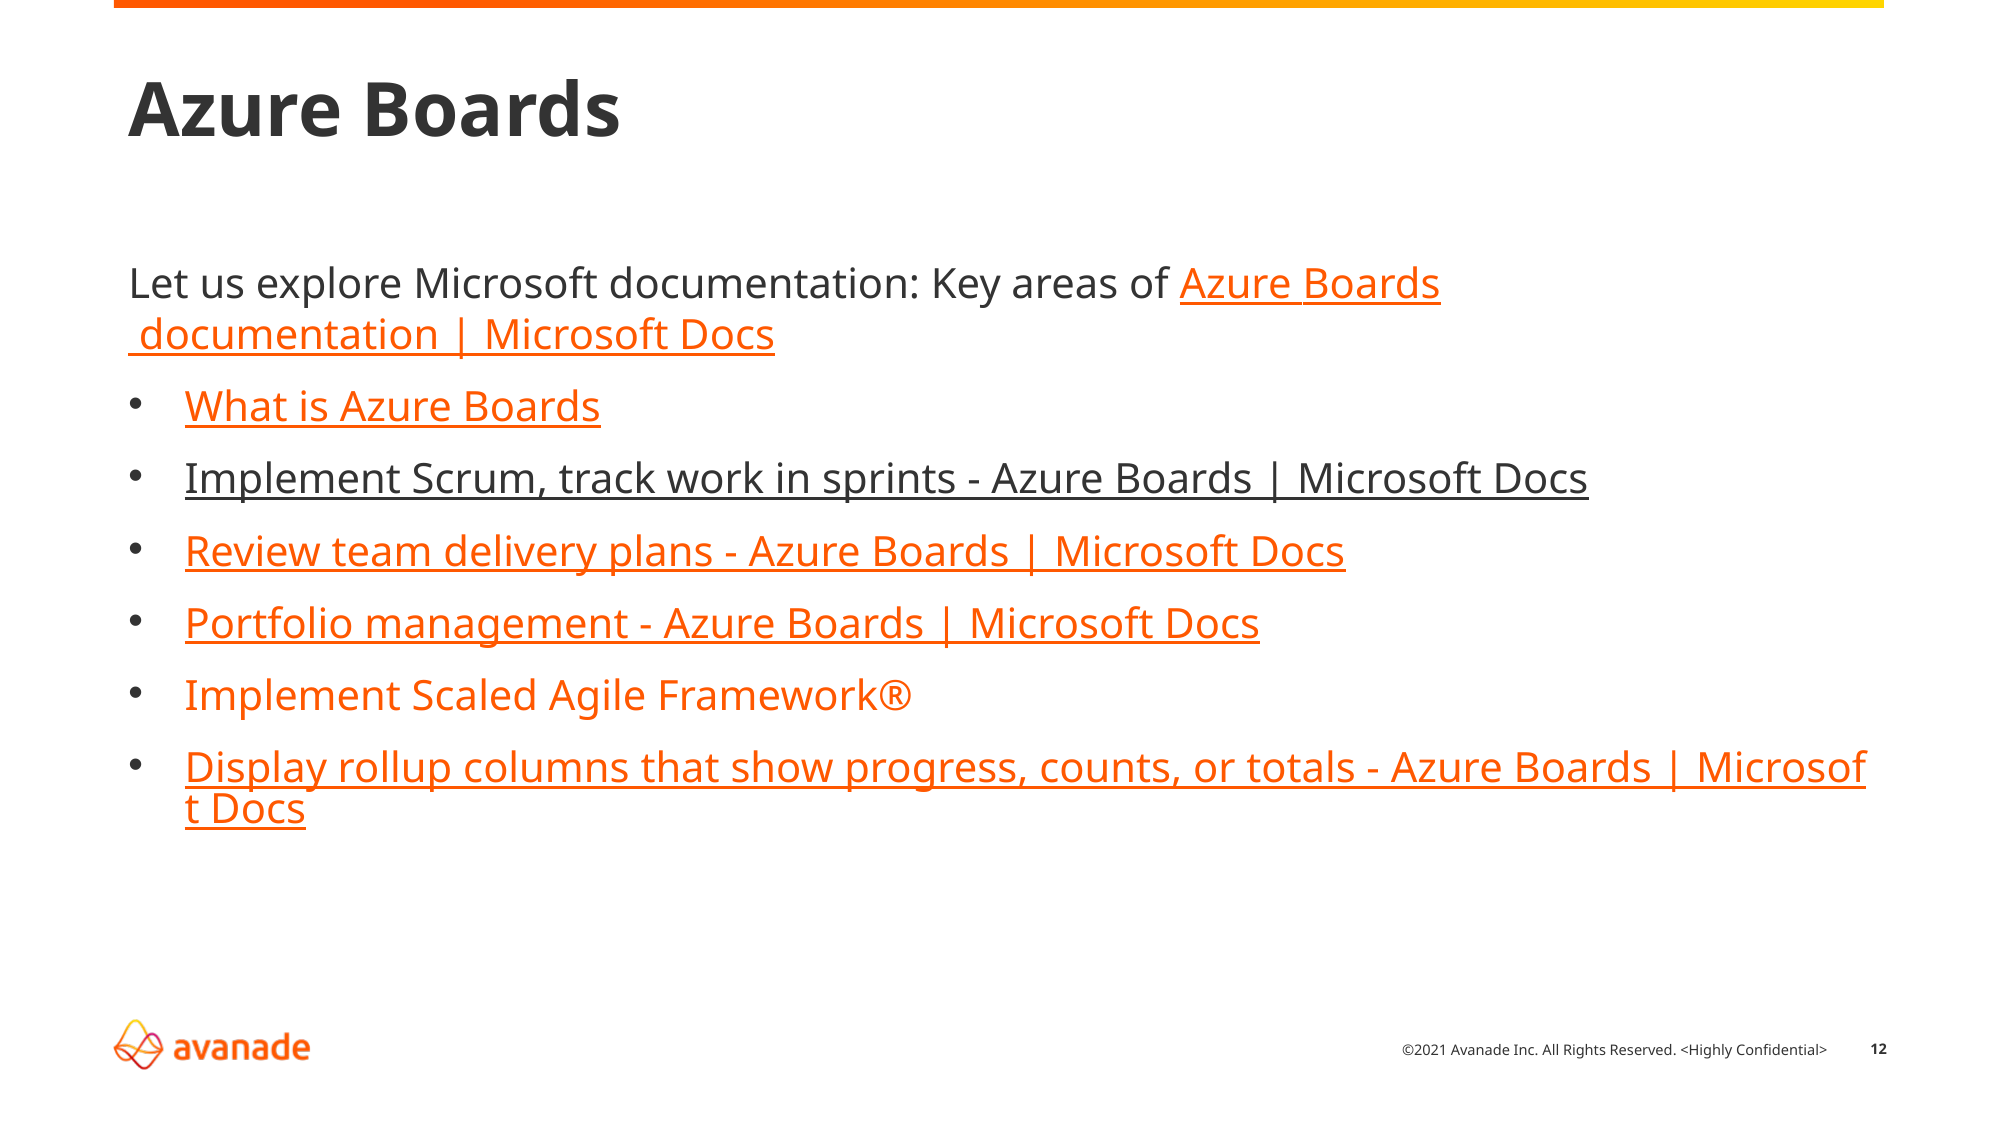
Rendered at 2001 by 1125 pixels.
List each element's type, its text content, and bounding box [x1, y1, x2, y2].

list Let us explore Microsoft documentation: Key areas of Azure Boards documentation | Microsoft Docs What is Azure Boards Implement Scrum, track work in sprints - Azure Boards | Microsoft Docs Review team delivery plans - Azure Boards | Microsoft Docs Portfolio management - Azure Boards | Microsoft Docs Implement Scaled Agile Framework® Display rollup columns that show progress, counts, or totals - Azure Boards | Microsoft Docs [113, 249, 1883, 964]
title Azure Boards [113, 64, 1883, 228]
picture [93, 999, 339, 1090]
